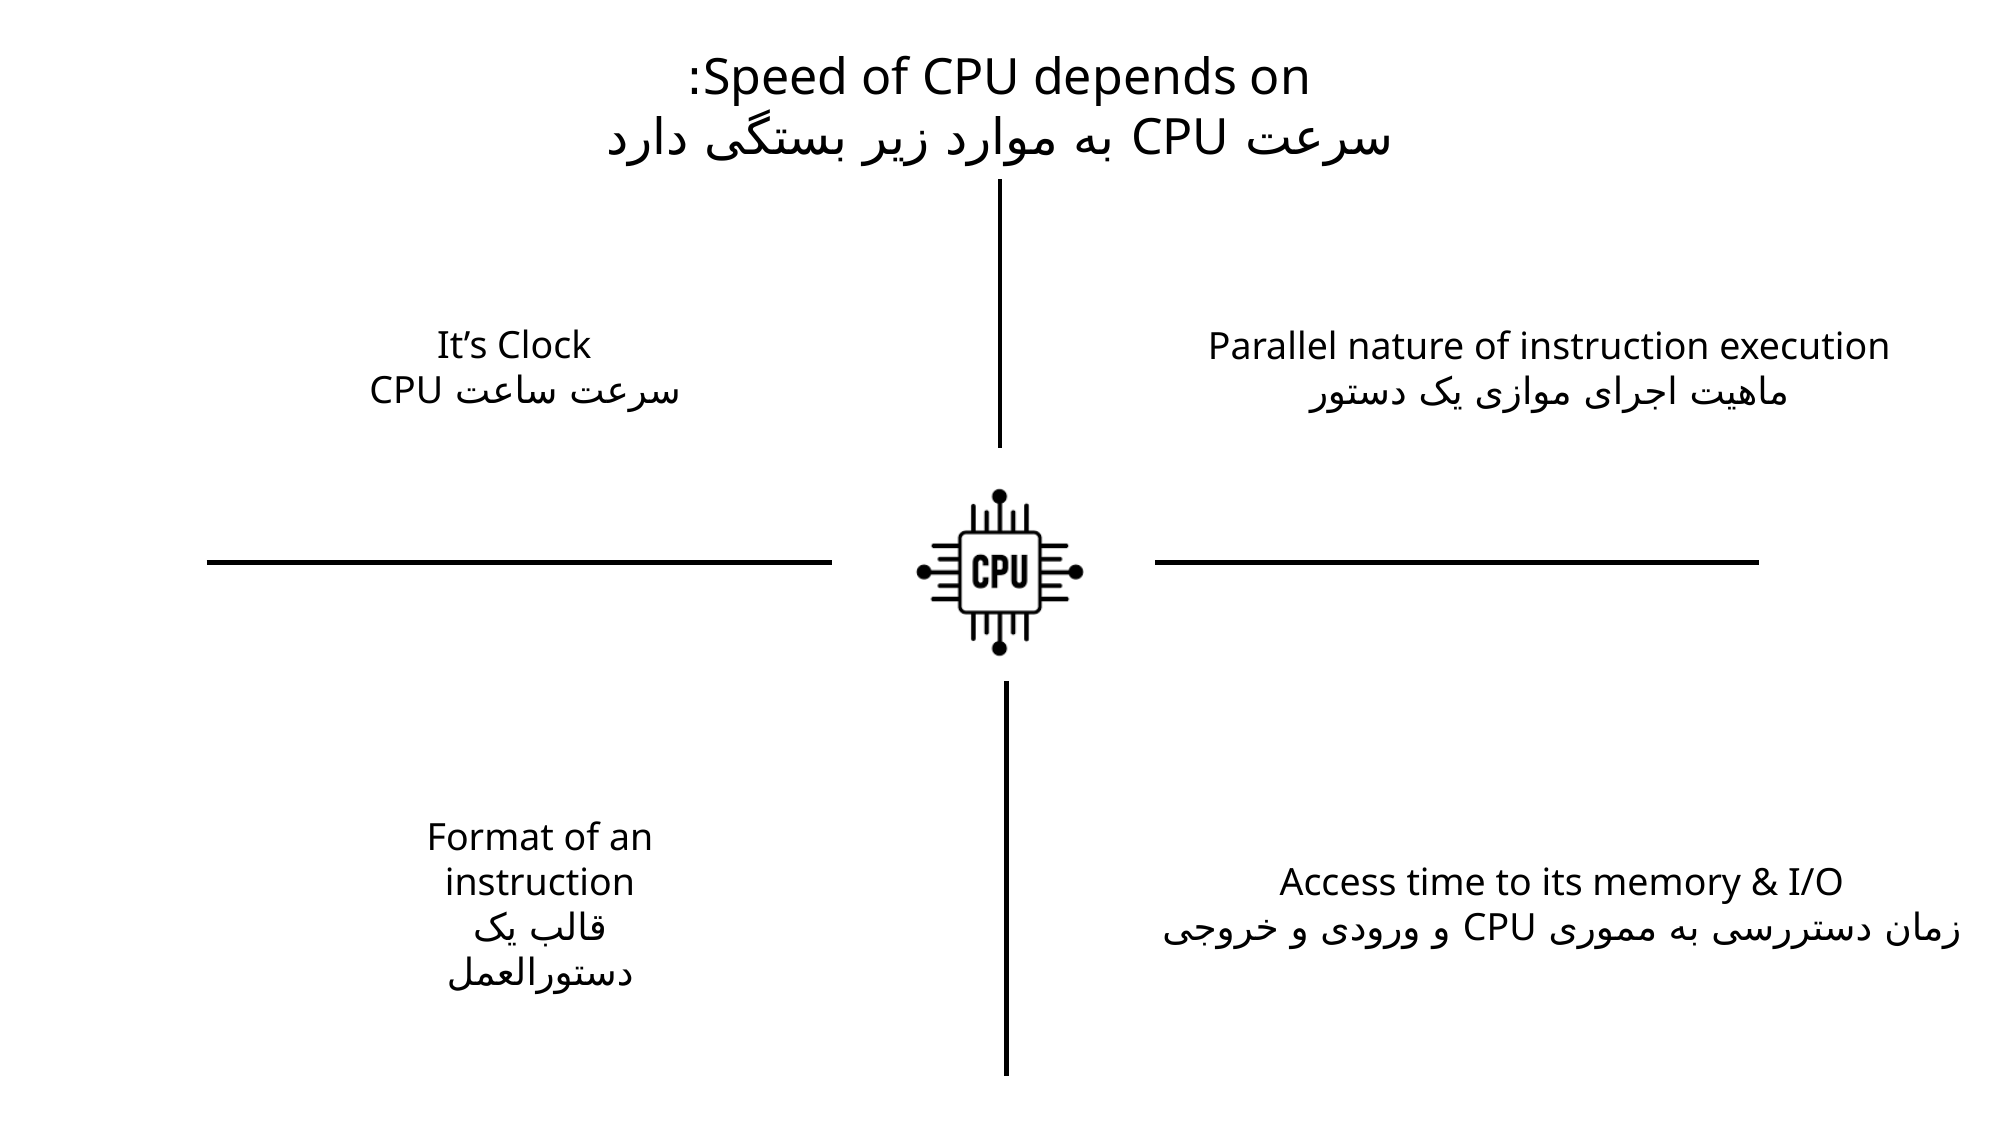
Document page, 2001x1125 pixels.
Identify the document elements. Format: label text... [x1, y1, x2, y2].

text_box It’s Clock سرعت ساعت CPU [340, 313, 698, 419]
text_box Parallel nature of instruction execution ماهیت اجرای موازی یک دستور [1049, 314, 2000, 420]
text_box Access time to its memory & I/O زمان دستررسی به مموری CPU و ورودی و خروجی [1049, 850, 2000, 956]
text_box Format of an instruction قالب یک دستورالعمل [361, 805, 719, 1001]
text_box Speed of CPU depends on: سرعت CPU به موارد زیر بستگی دارد [0, 36, 2000, 172]
picture [845, 469, 1155, 676]
